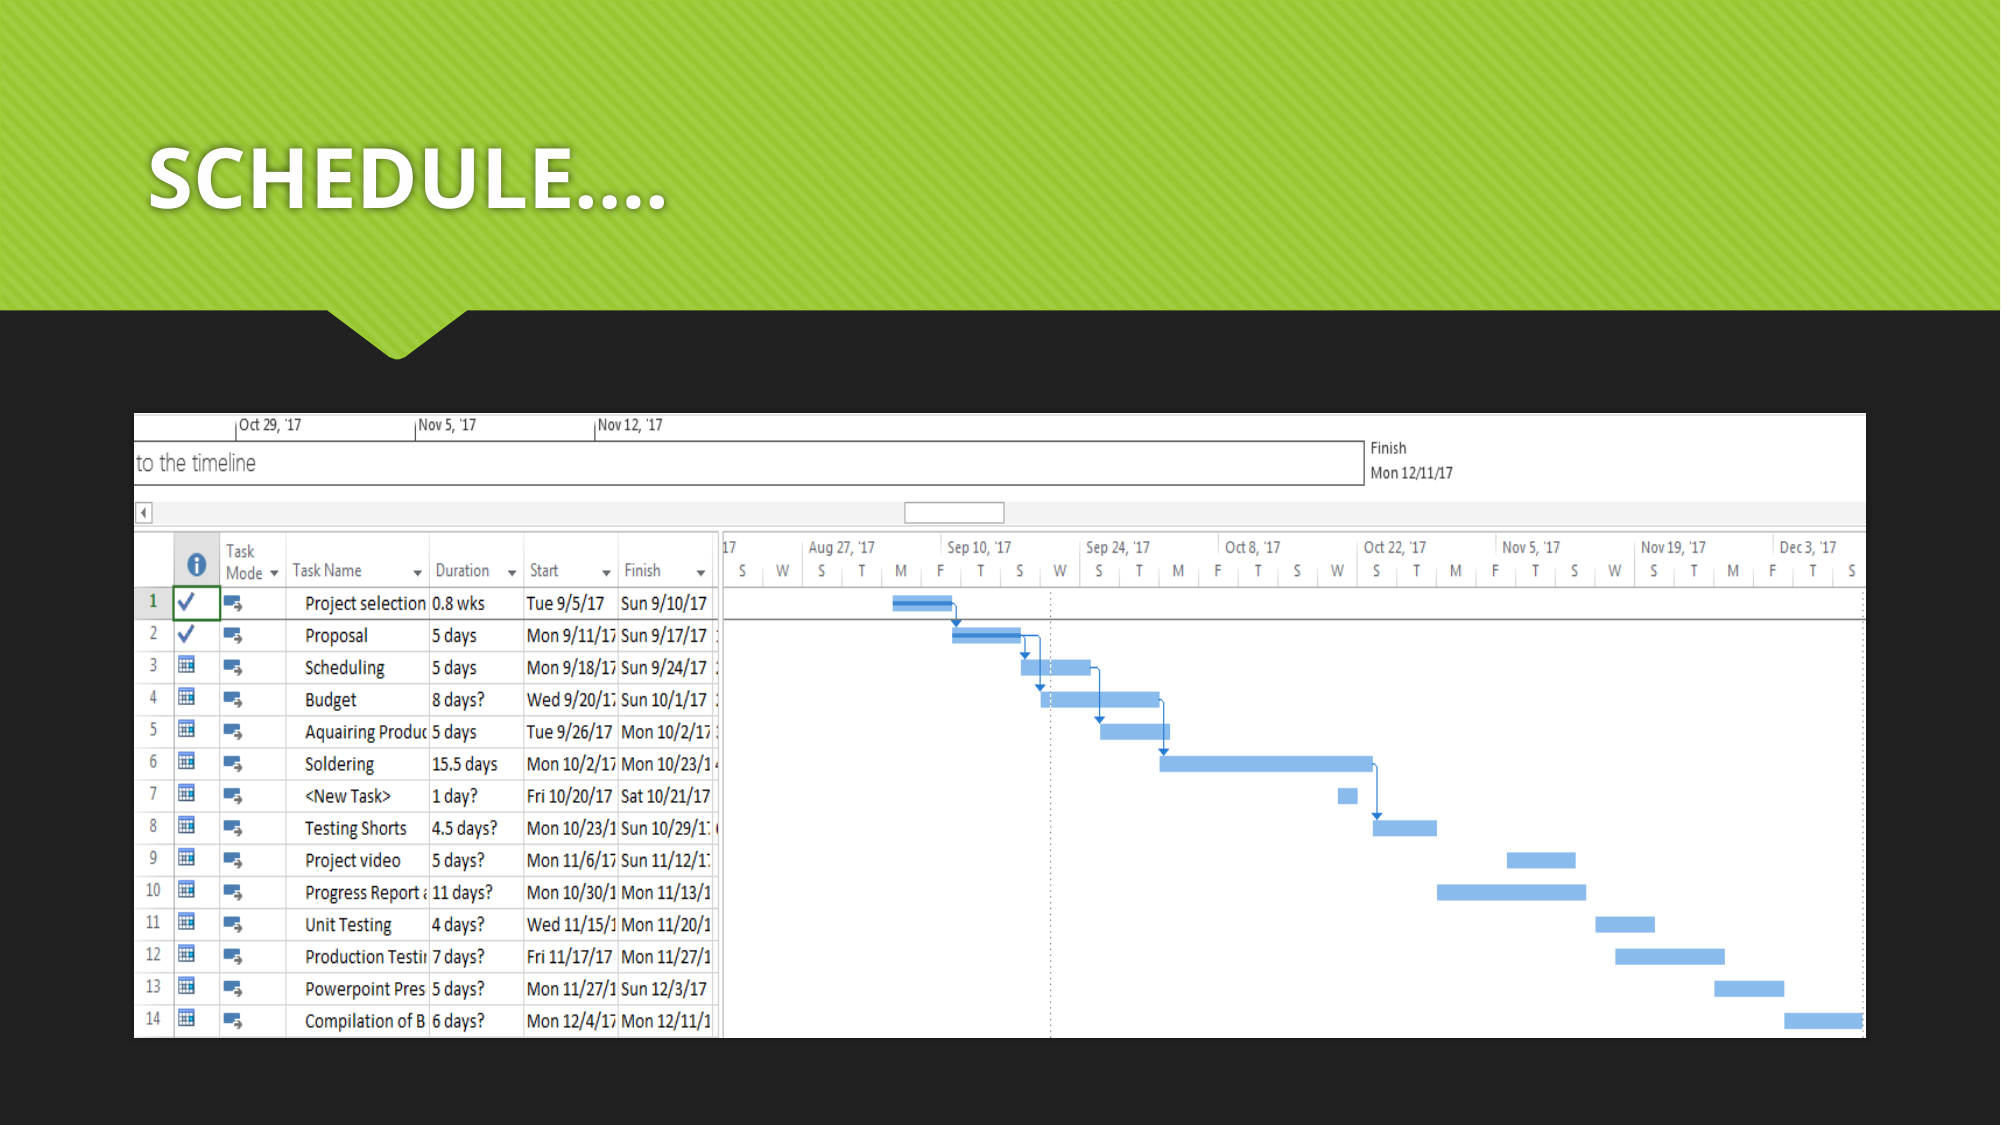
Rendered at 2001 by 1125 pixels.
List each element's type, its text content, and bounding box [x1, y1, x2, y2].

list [134, 413, 1866, 1039]
title SCHEDULE…. [132, 73, 1868, 233]
